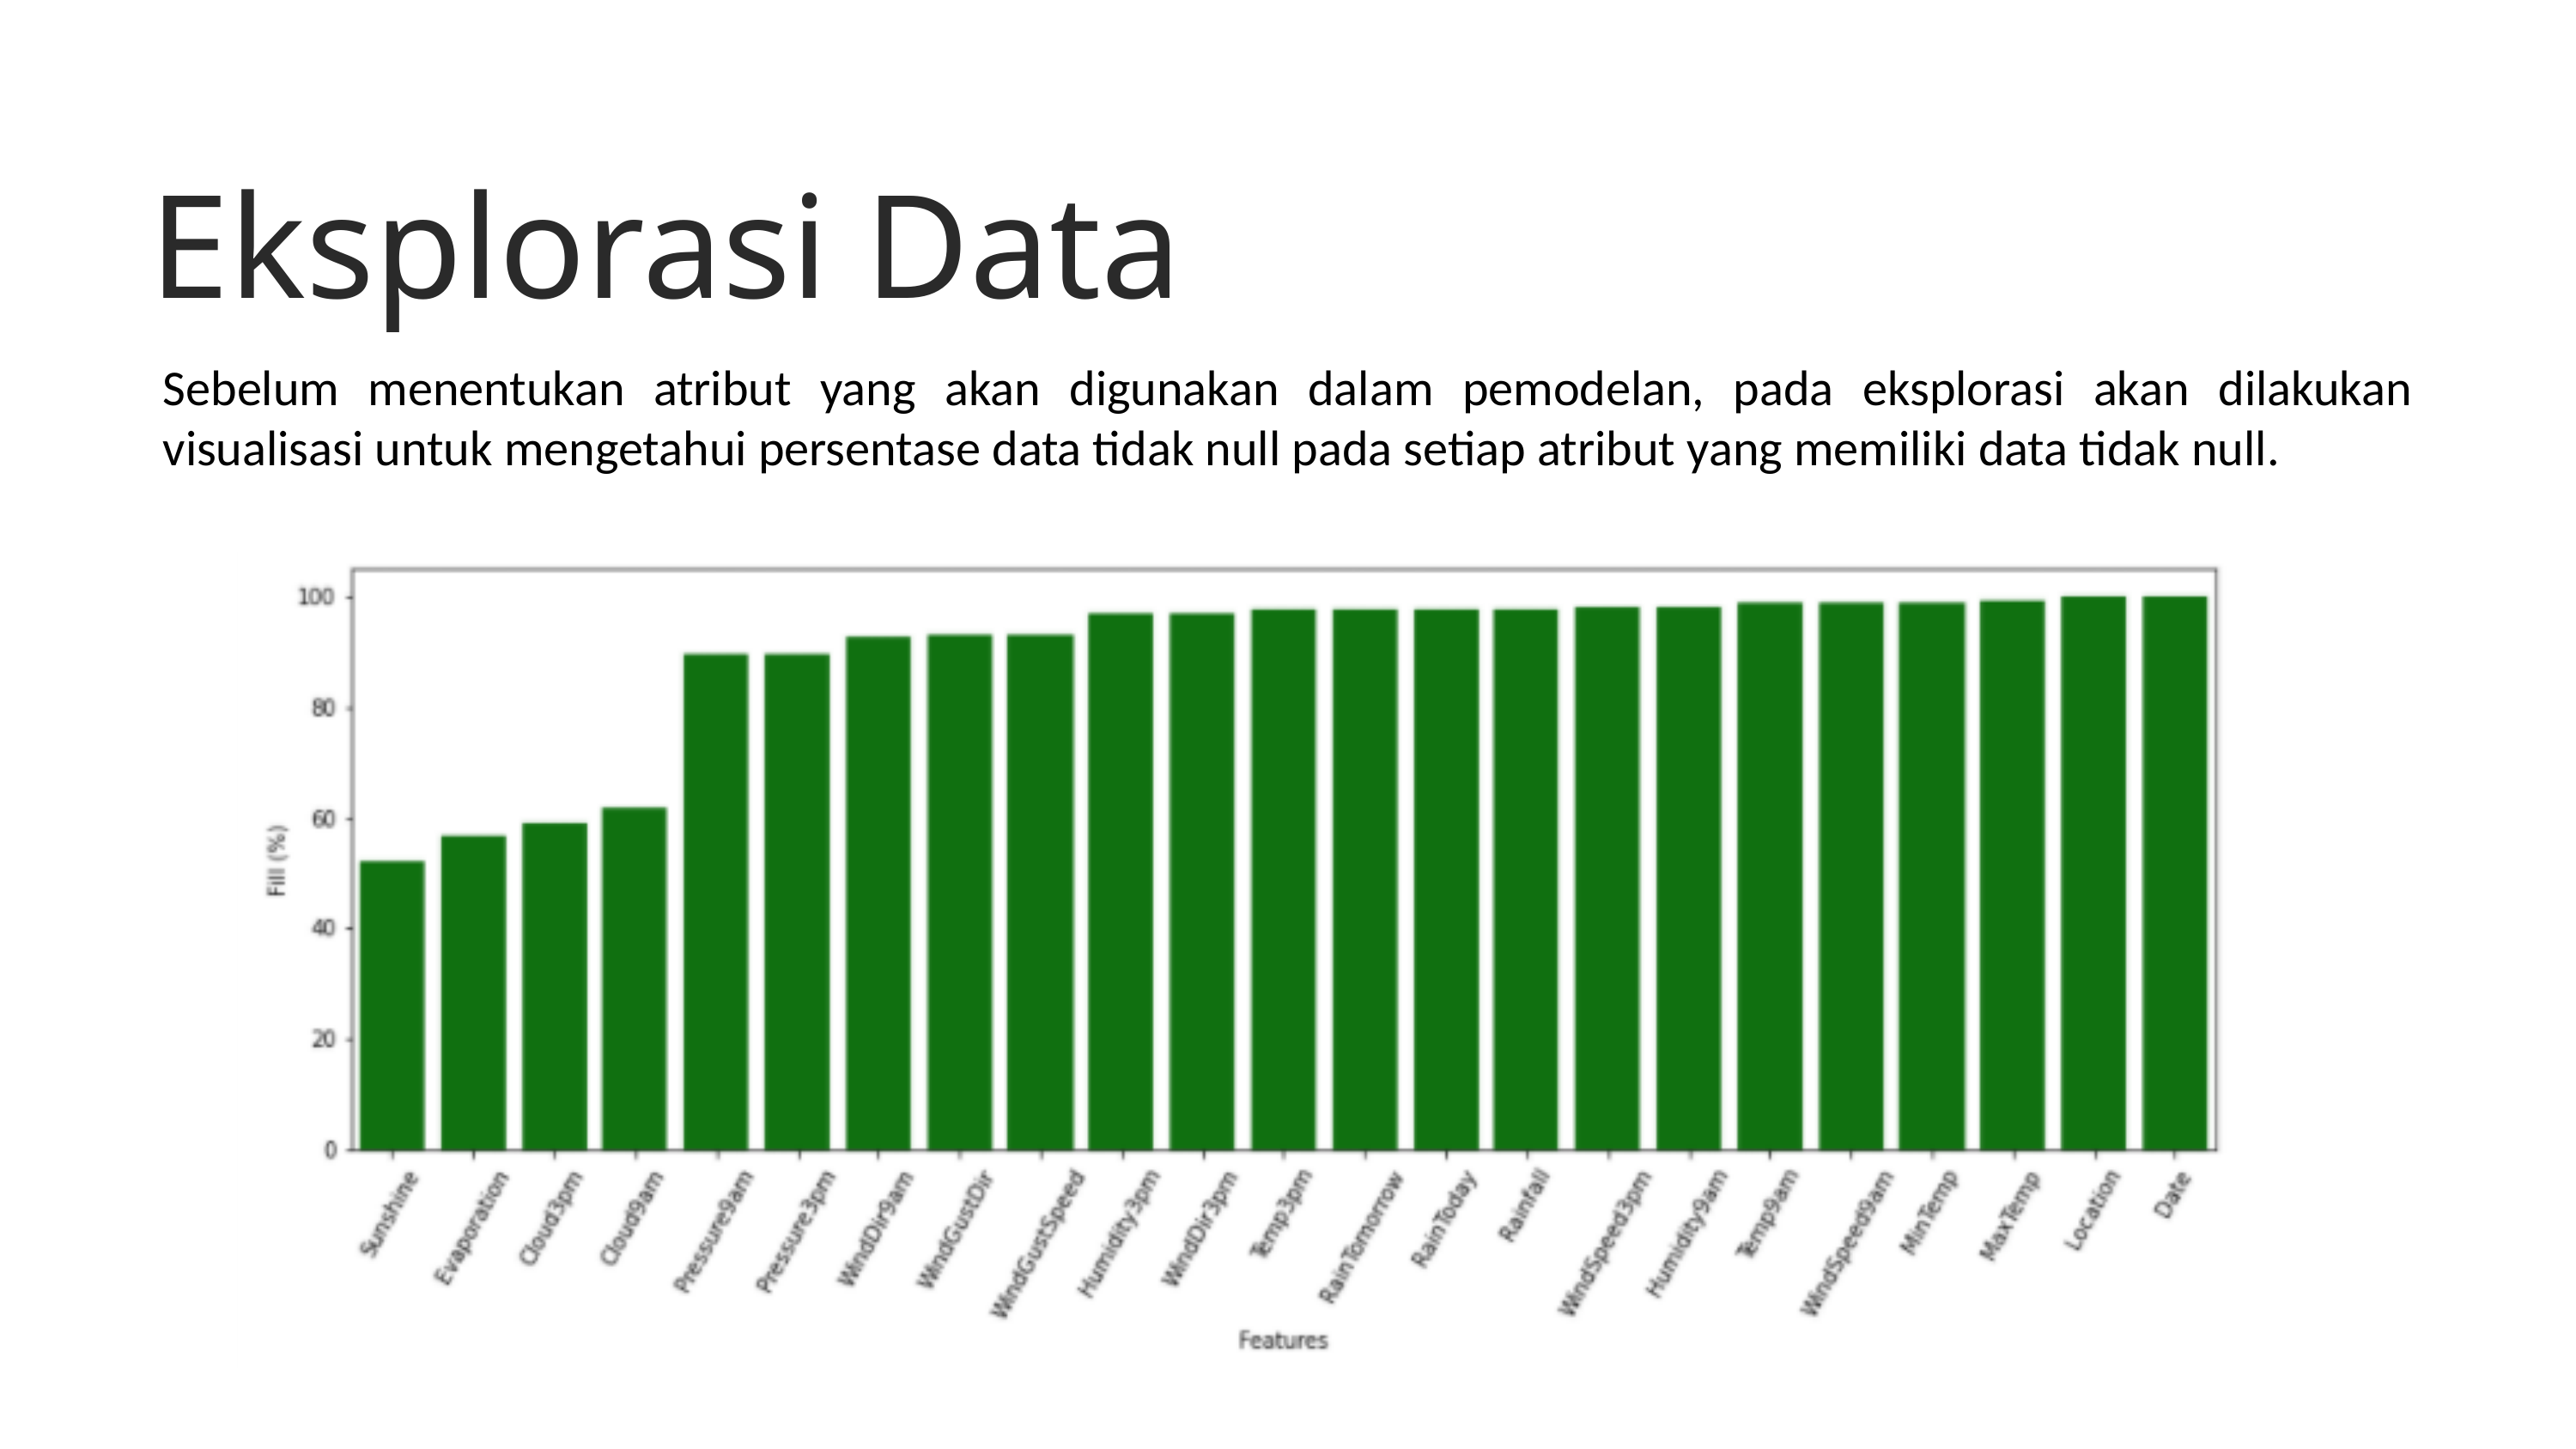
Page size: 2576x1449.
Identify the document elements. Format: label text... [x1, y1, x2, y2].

text_box Sebelum menentukan atribut yang akan digunakan dalam pemodelan, pada eksplorasi akan dilakukan visualisasi untuk mengetahui persentase data tidak null pada setiap atribut yang memiliki data tidak null. [149, 349, 2426, 482]
picture [235, 552, 2276, 1368]
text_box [149, 155, 1373, 407]
